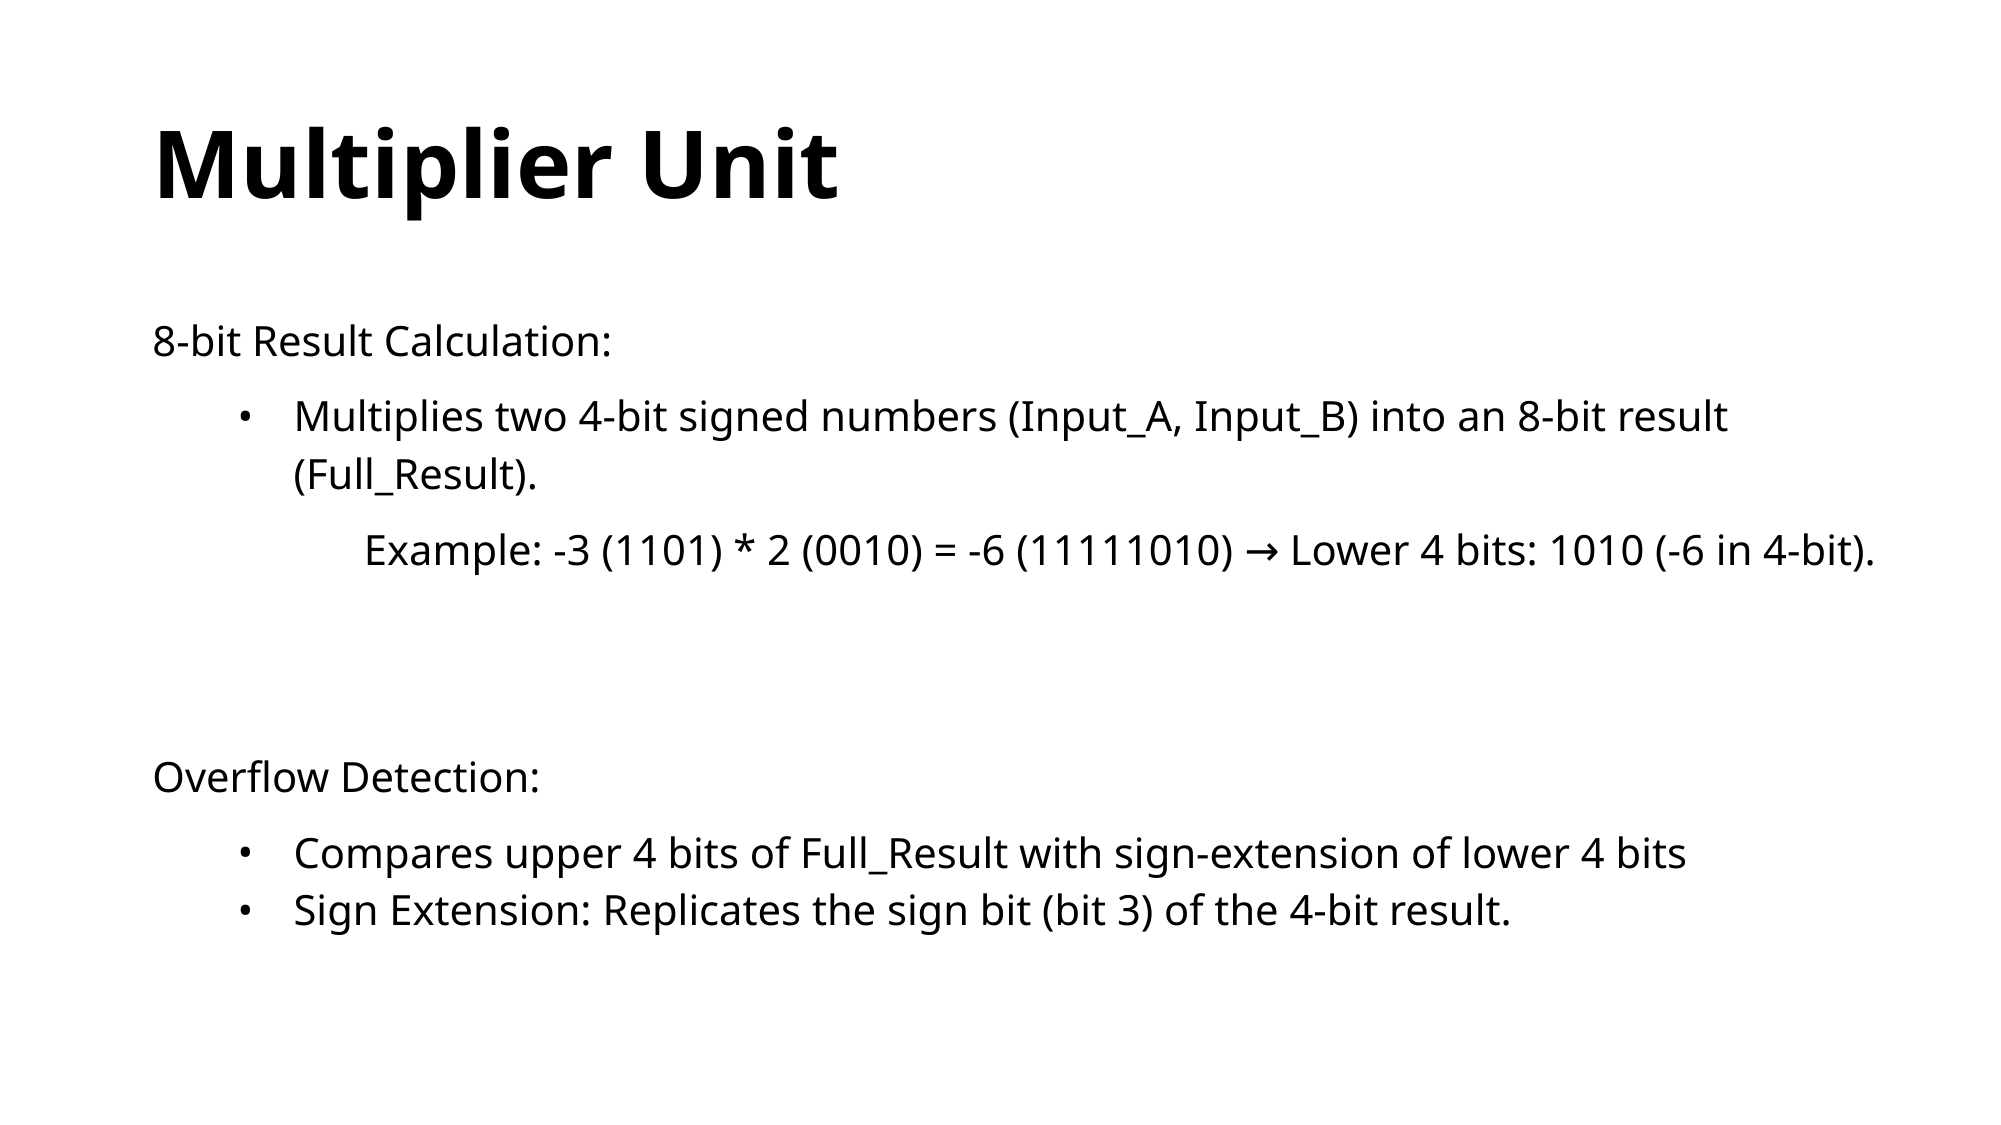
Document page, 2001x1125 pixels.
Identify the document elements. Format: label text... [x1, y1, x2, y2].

list 8-bit Result Calculation: Multiplies two 4-bit signed numbers (Input_A, Input_B) into an 8-bit result (Full_Result). Example: -3 (1101) * 2 (0010) = -6 (11111010) → Lower 4 bits: 1010 (-6 in 4-bit). Overflow Detection: Compares upper 4 bits of Full_Result with sign-extension of lower 4 bits Sign Extension: Replicates the sign bit (bit 3) of the 4-bit result. [137, 299, 1901, 1000]
title Multiplier Unit [137, 59, 1863, 278]
